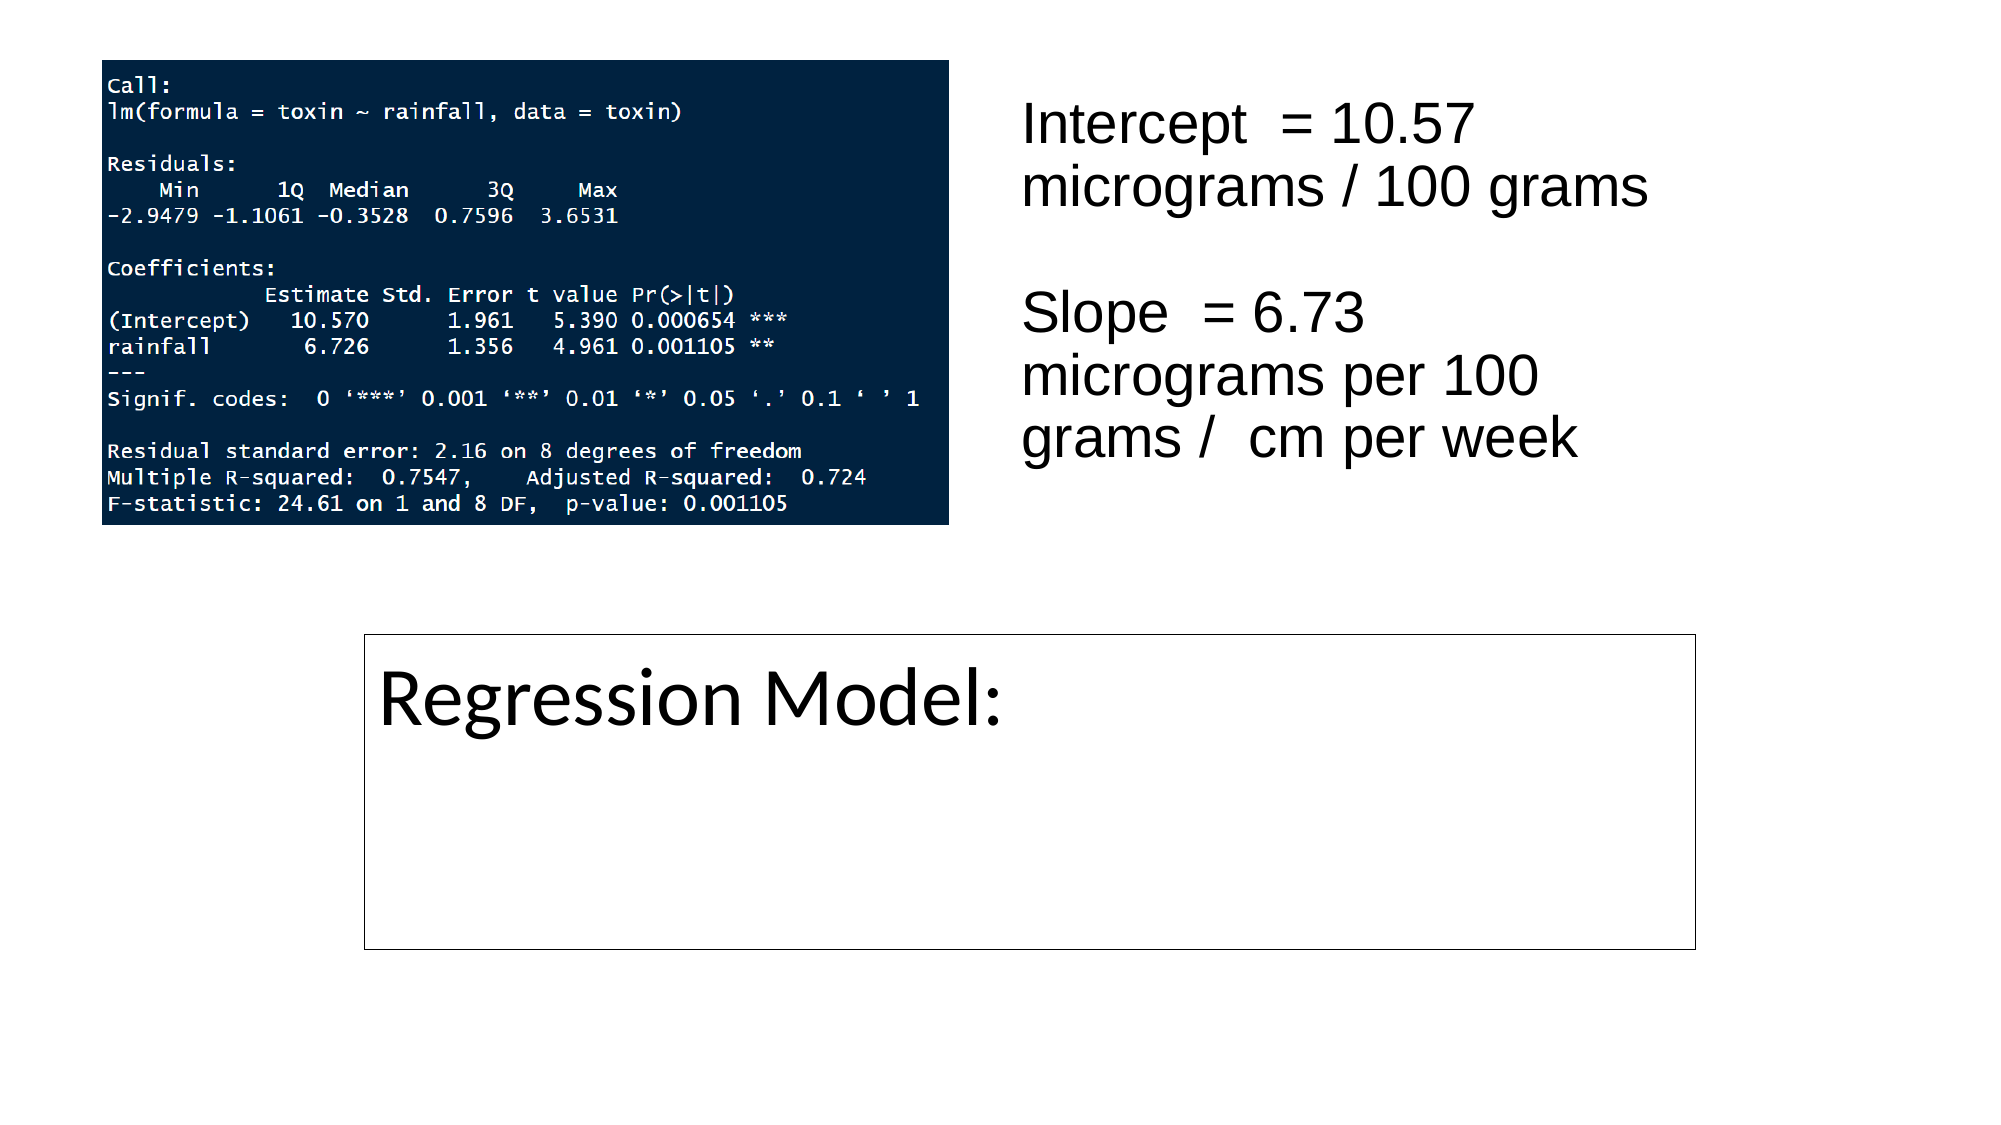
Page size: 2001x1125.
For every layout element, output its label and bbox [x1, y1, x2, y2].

picture [102, 60, 949, 525]
